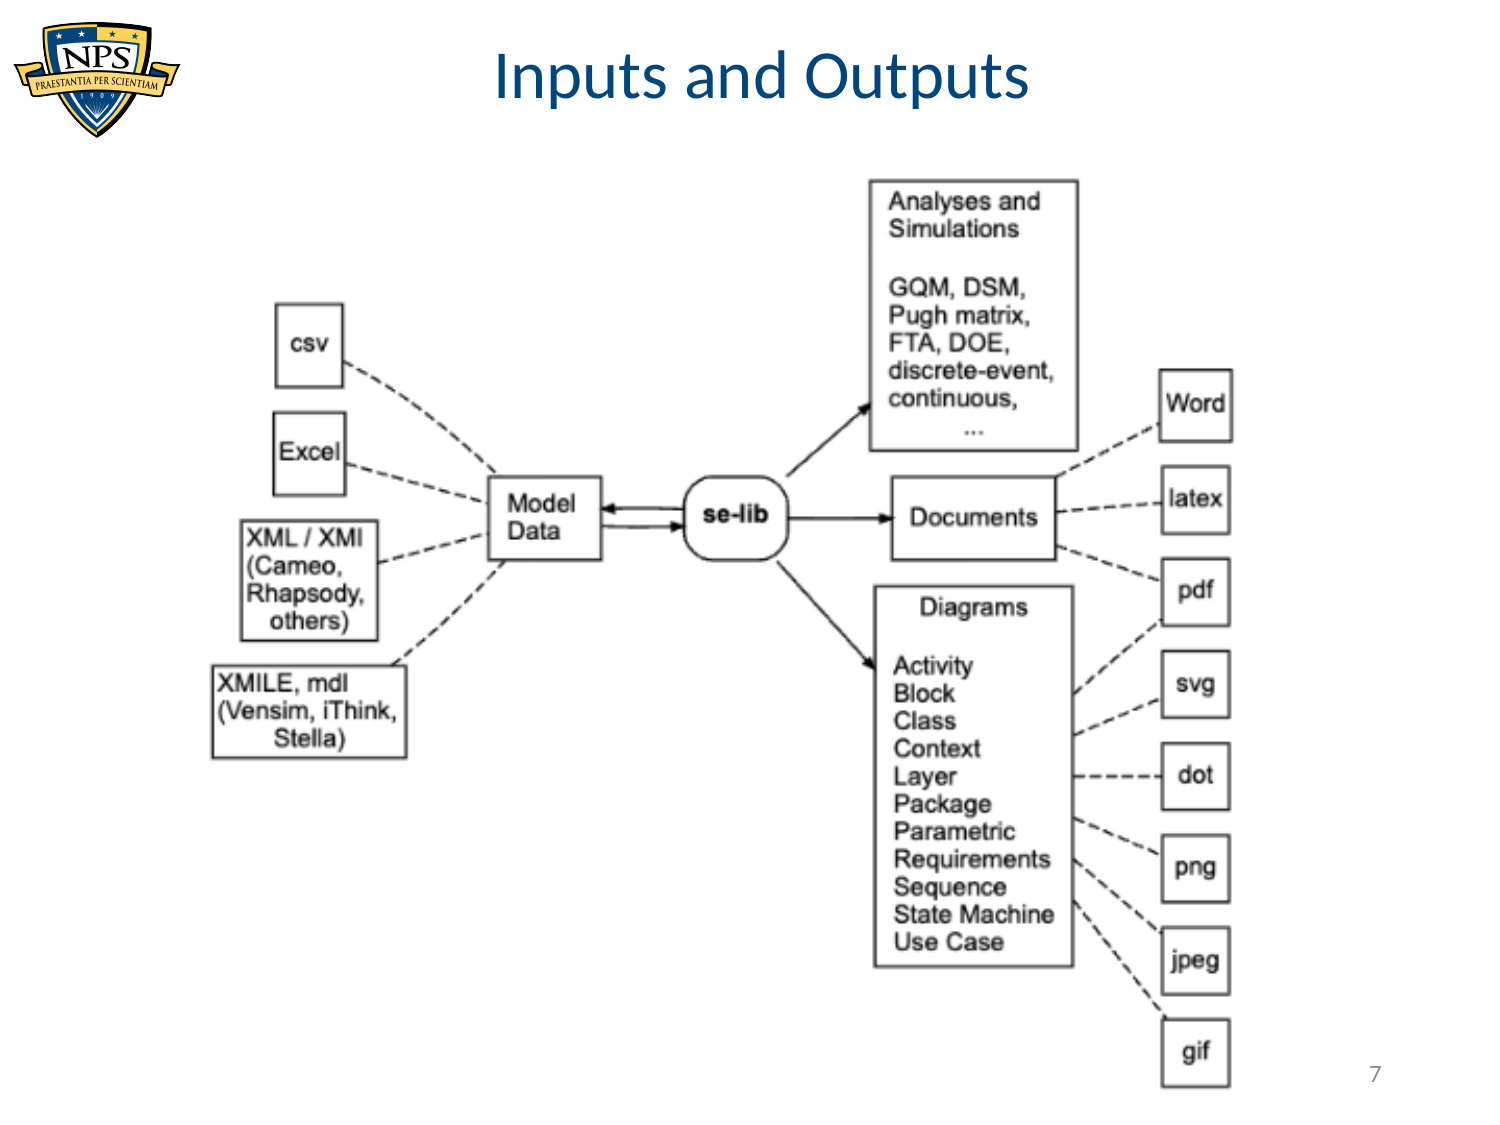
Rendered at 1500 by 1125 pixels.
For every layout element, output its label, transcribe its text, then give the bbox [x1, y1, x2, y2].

slide_number 7 [1059, 1042, 1397, 1103]
picture [13, 22, 174, 138]
picture [199, 173, 1238, 1099]
title Inputs and Outputs [174, 3, 1350, 150]
